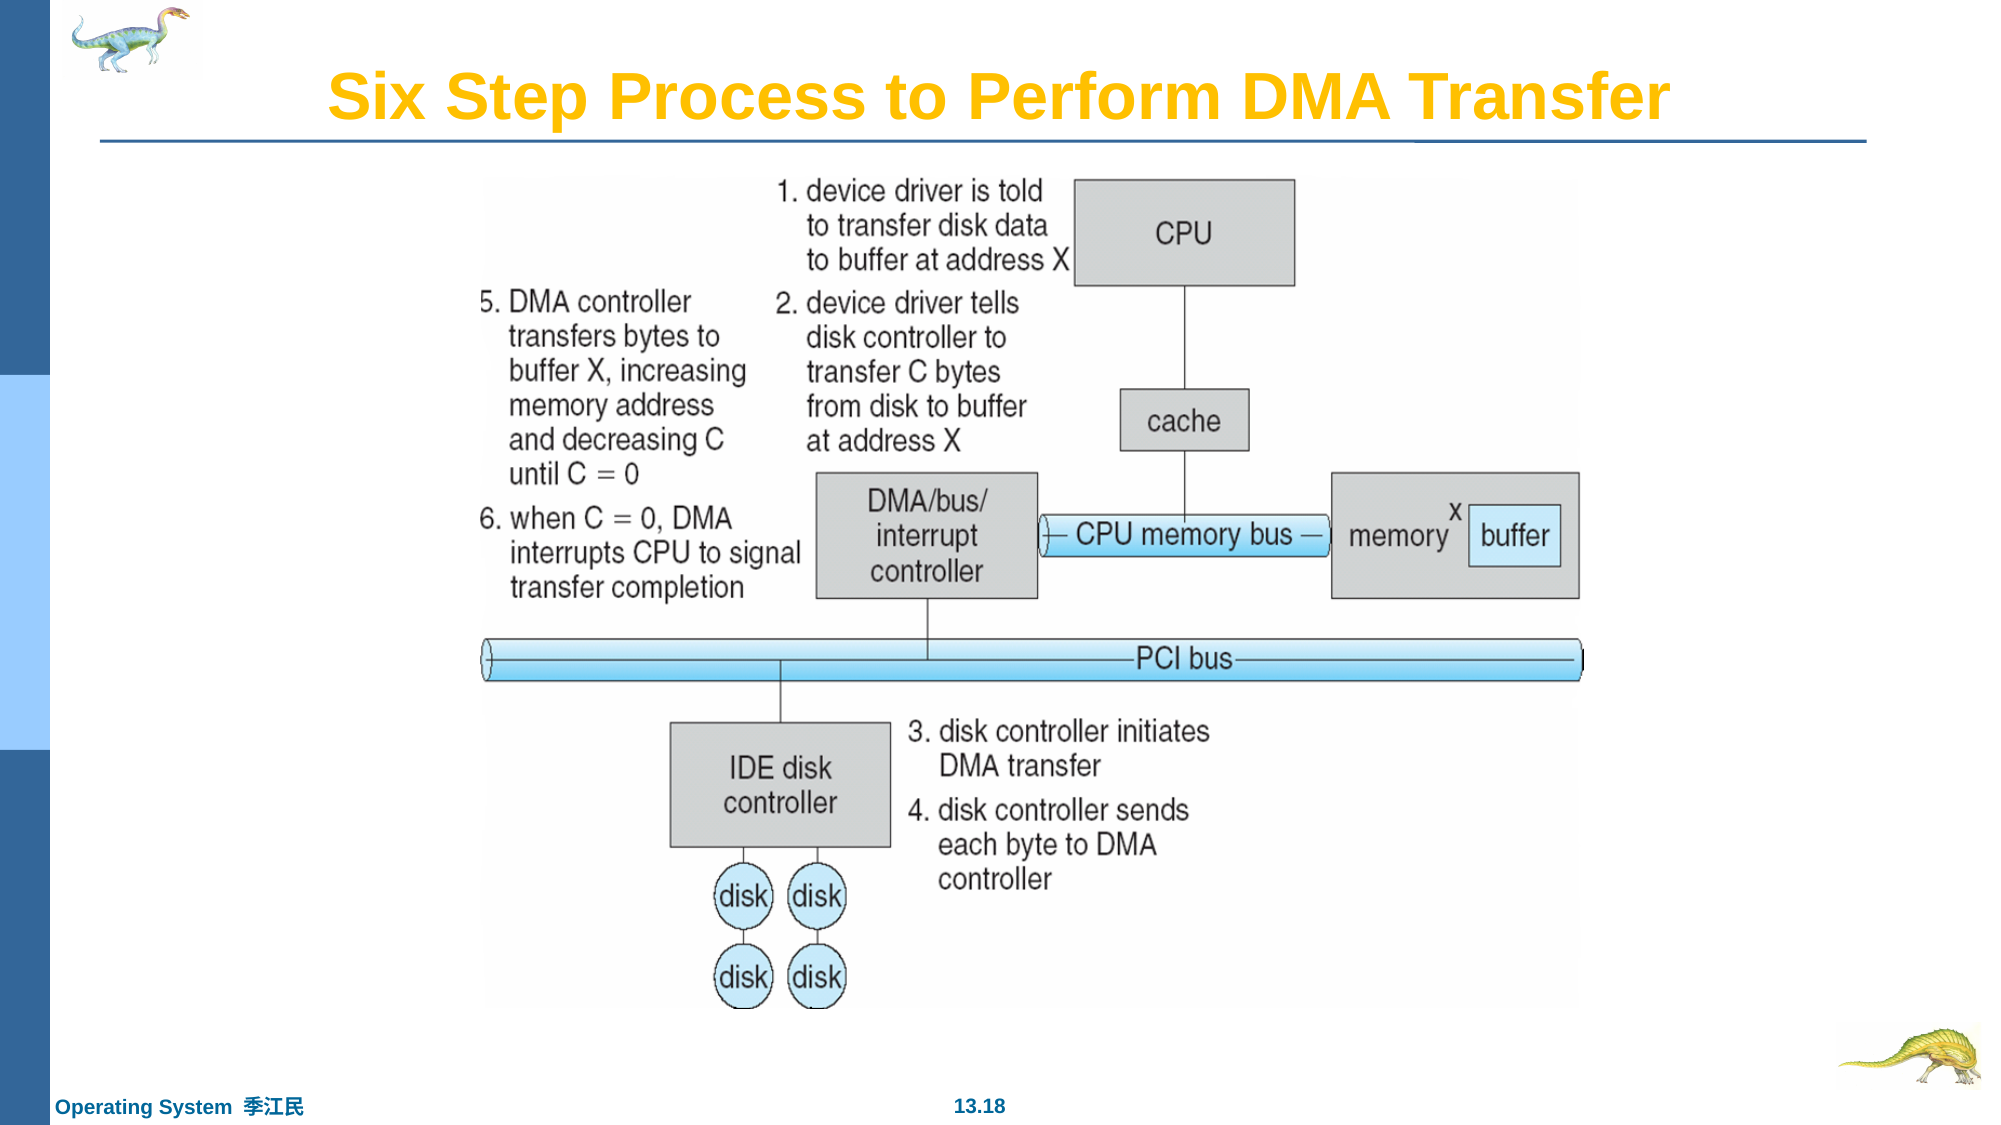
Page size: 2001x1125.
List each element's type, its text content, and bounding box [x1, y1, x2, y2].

title Six Step Process to Perform DMA Transfer [99, 45, 1900, 141]
picture [1836, 1022, 1982, 1090]
picture [478, 174, 1584, 1009]
picture [62, 0, 203, 80]
